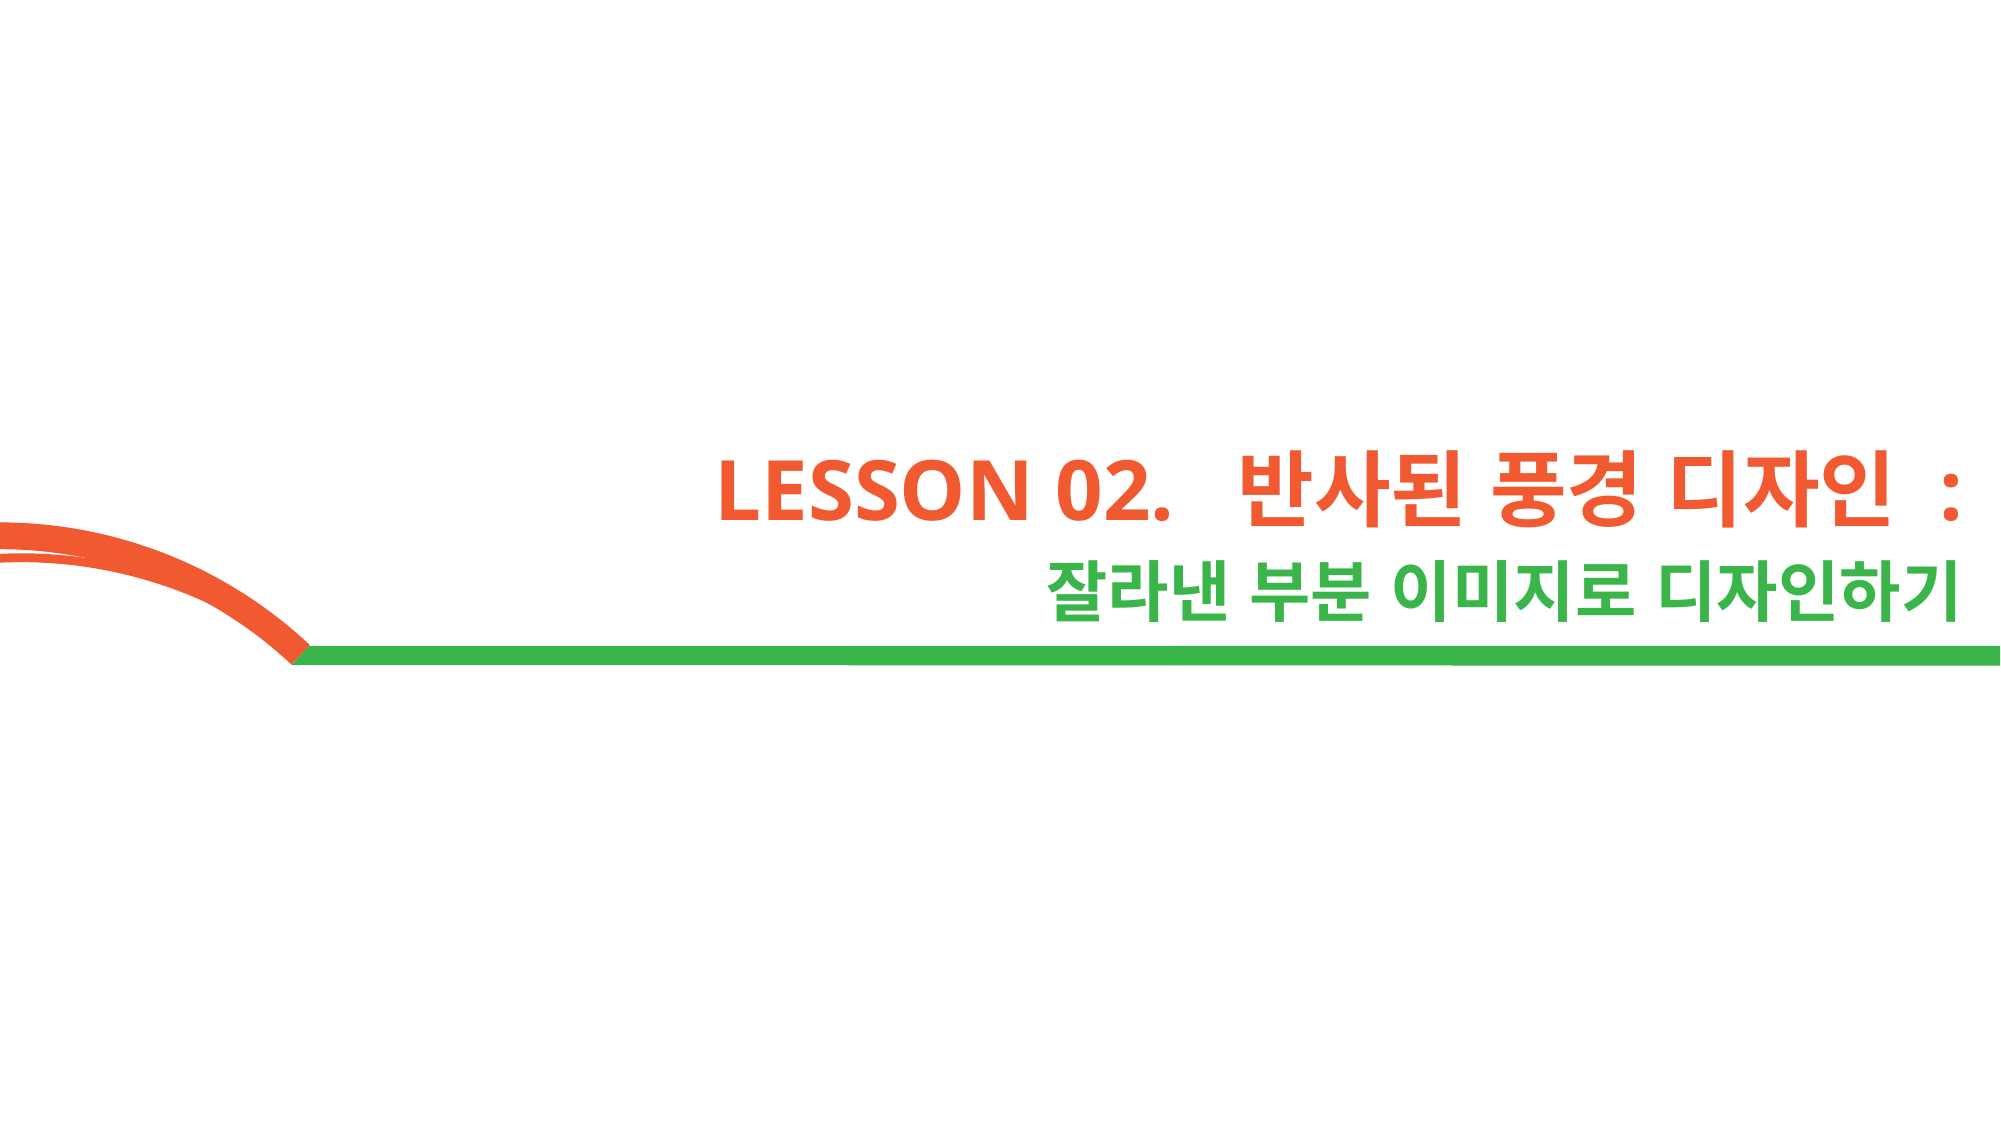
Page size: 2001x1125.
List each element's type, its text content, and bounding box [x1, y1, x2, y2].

list LESSON 02. 반사된 풍경 디자인 : 잘라낸 부분 이미지로 디자인하기 [574, 434, 1964, 646]
